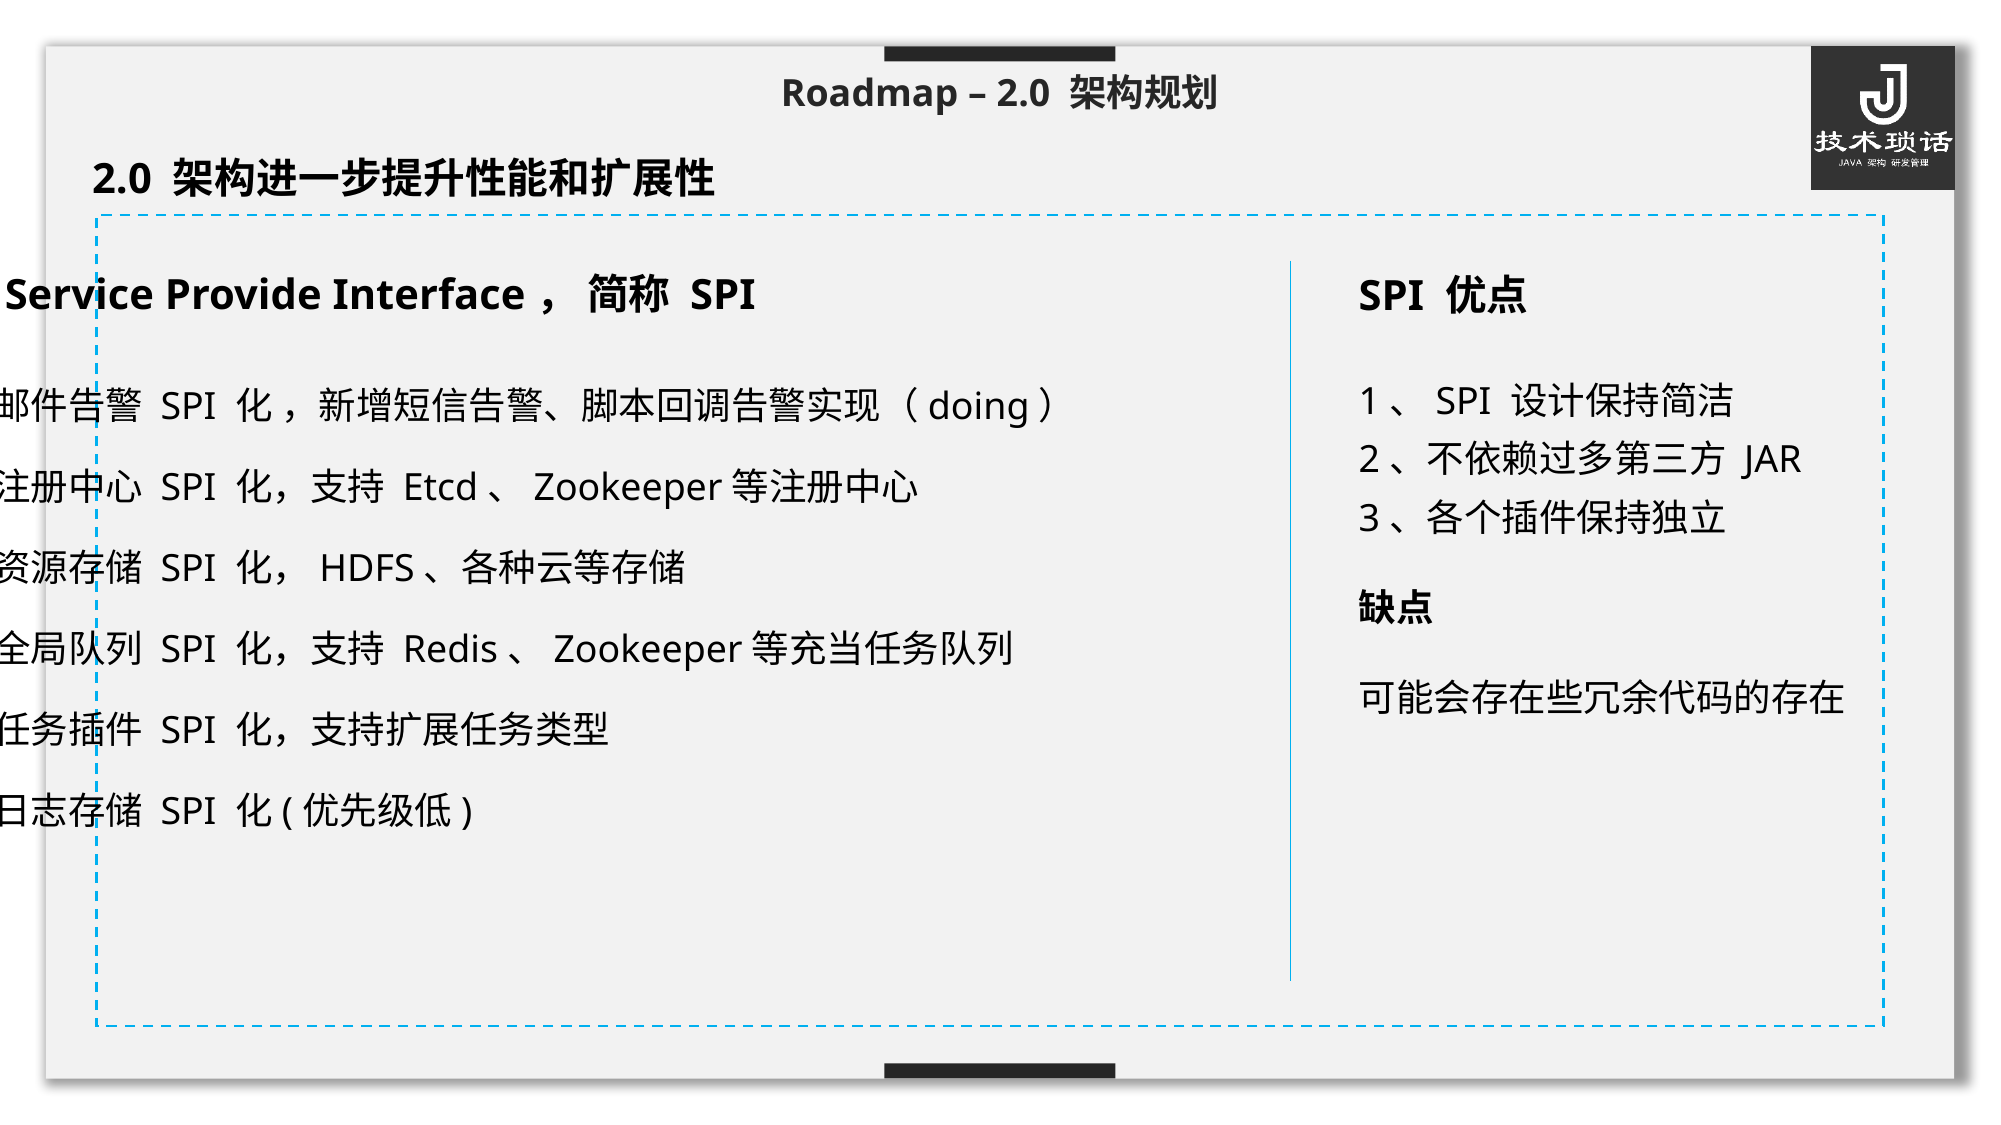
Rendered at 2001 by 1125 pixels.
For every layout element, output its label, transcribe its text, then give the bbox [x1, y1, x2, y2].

text_box [883, 45, 1116, 61]
text_box 2.0 架构进一步提升性能和扩展性 [77, 144, 731, 210]
picture [1811, 46, 1955, 190]
text_box Roadmap – 2.0 架构规划 [709, 61, 1291, 122]
text_box [883, 1062, 1116, 1079]
text_box [45, 45, 1955, 1080]
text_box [96, 214, 1884, 1027]
